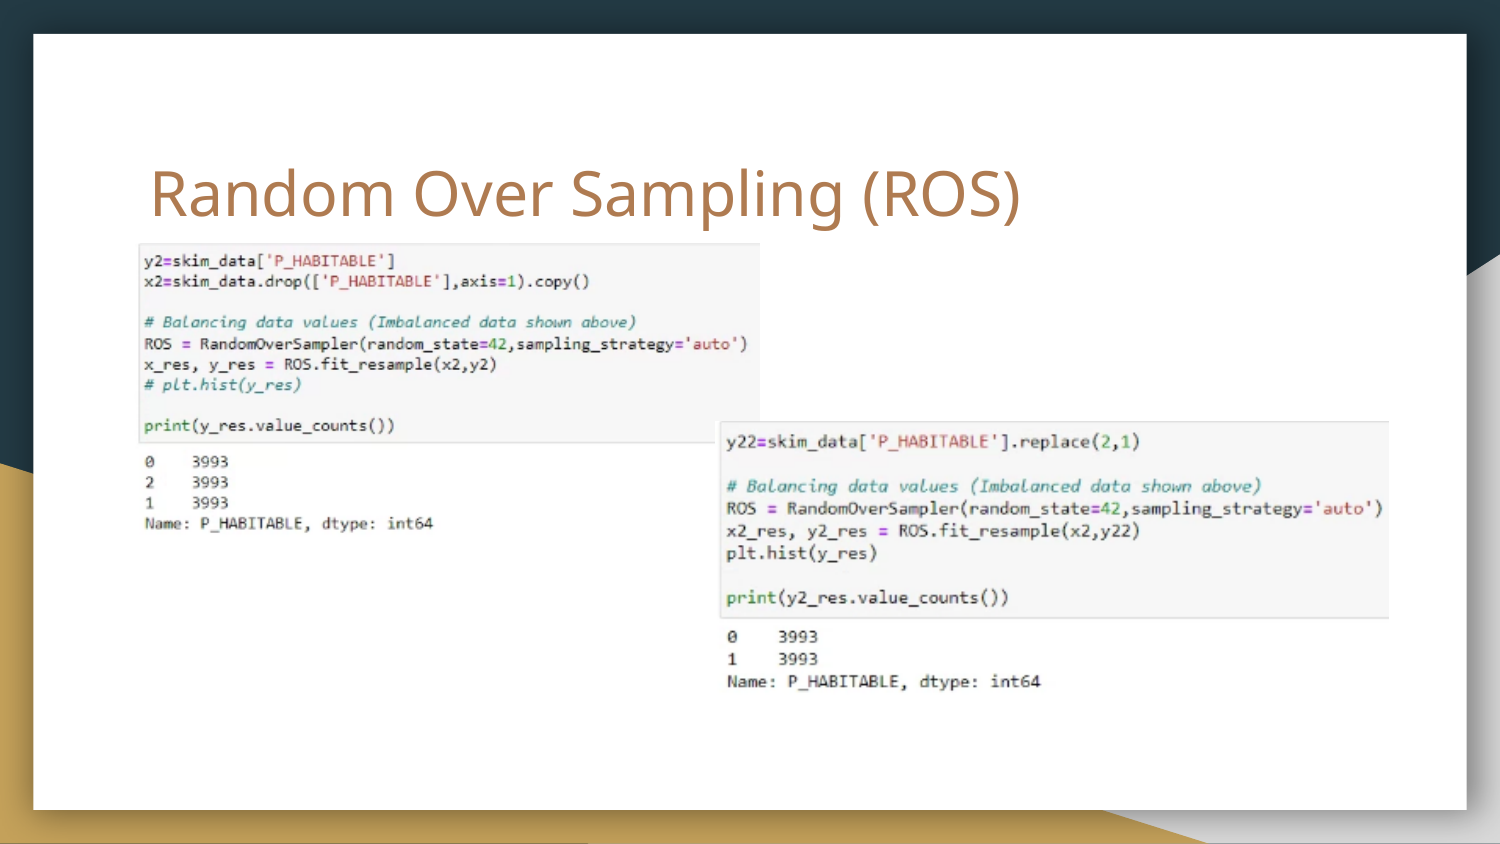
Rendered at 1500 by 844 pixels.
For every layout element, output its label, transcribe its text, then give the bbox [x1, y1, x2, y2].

title Random Over Sampling (ROS) [134, 138, 1366, 296]
picture [134, 242, 1390, 708]
